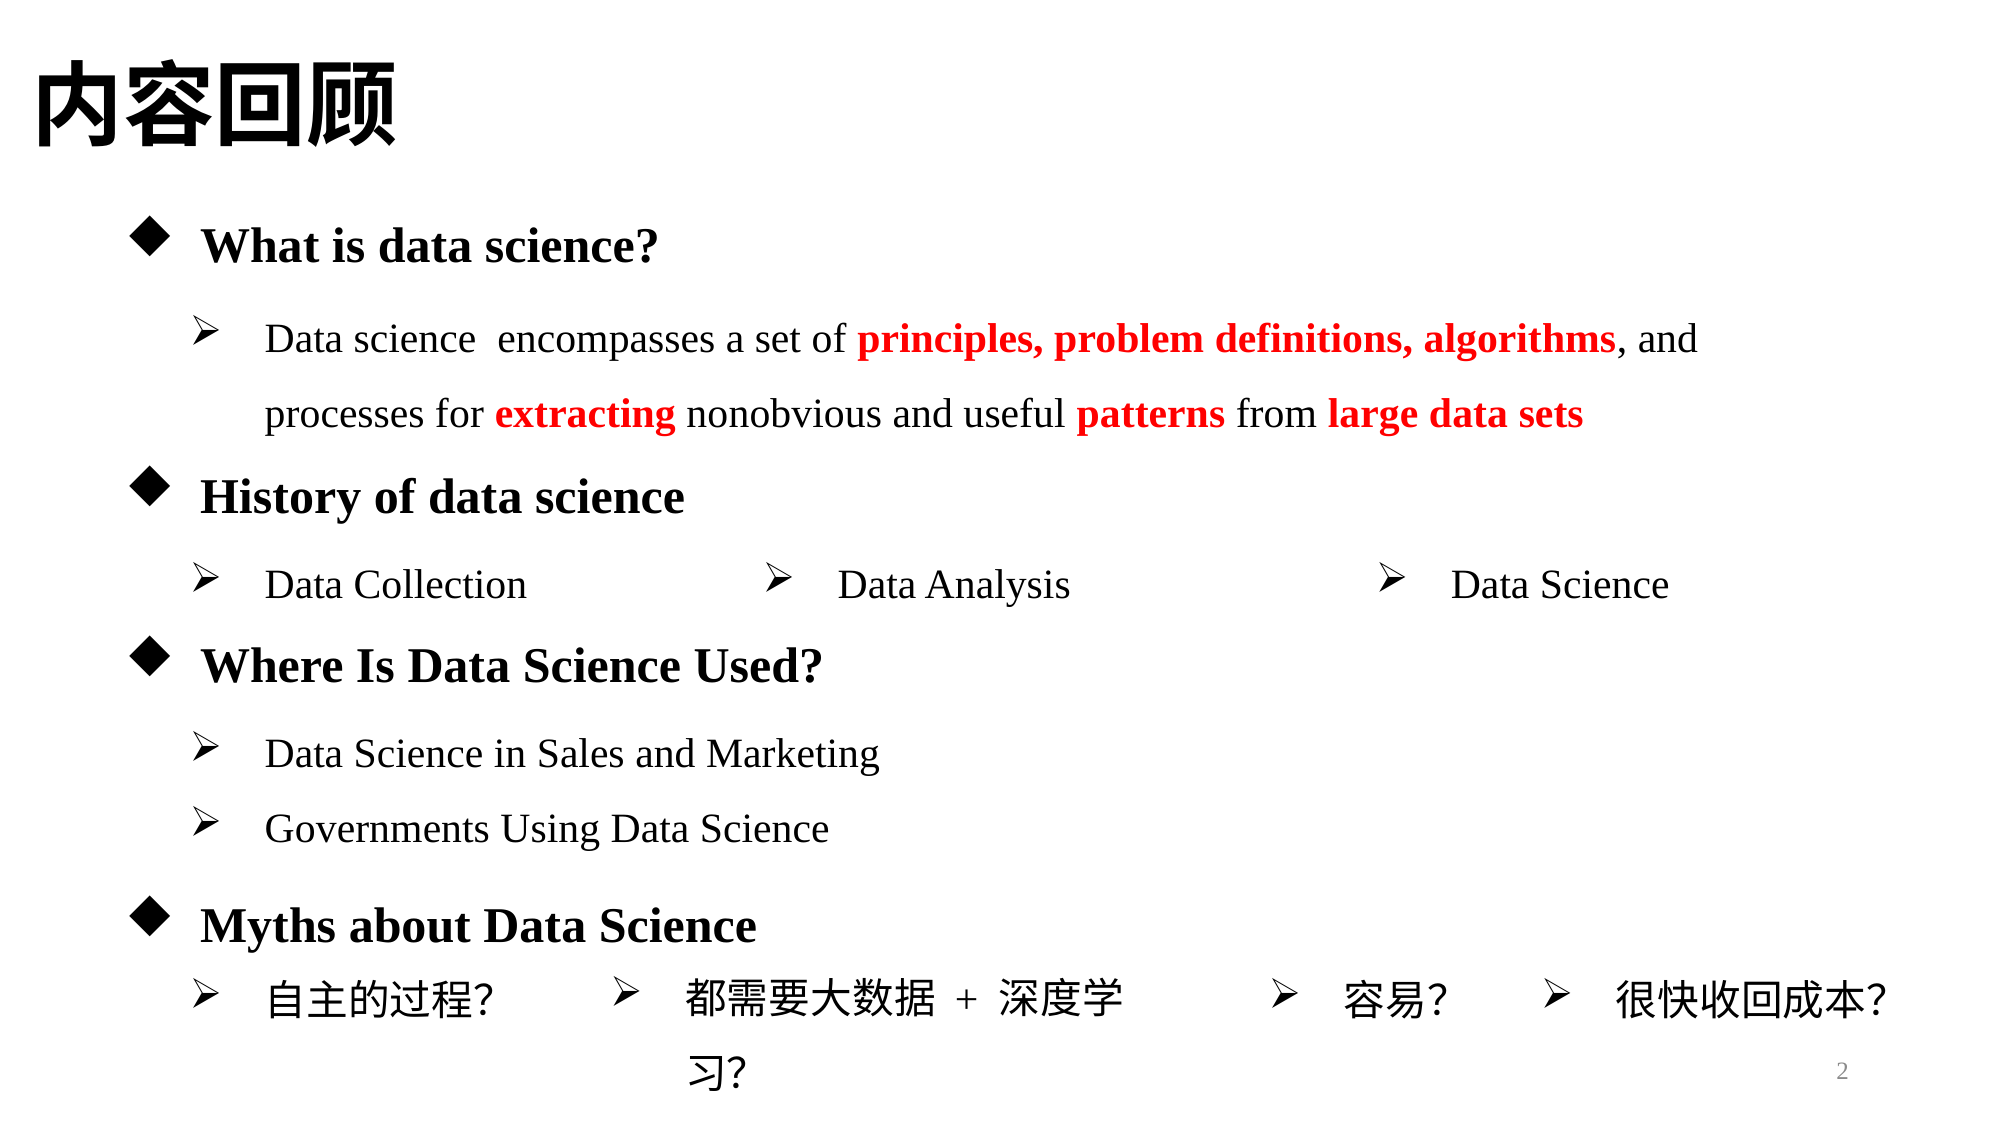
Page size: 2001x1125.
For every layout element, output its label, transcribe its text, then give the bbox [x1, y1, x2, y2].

text_box Data science encompasses a set of principles, problem definitions, algorithms, and processes for extracting nonobvious and useful patterns from large data sets [174, 278, 1742, 440]
text_box Data Collection [174, 524, 578, 609]
text_box 自主的过程？ [174, 941, 578, 1032]
text_box Data Analysis [747, 524, 1361, 609]
text_box Where Is Data Science Used? [110, 609, 1984, 700]
slide_number 2 [1414, 1039, 1865, 1100]
text_box History of data science [110, 440, 1984, 531]
text_box What is data science? [110, 190, 1984, 280]
text_box 都需要大数据 + 深度学习？ [595, 939, 1180, 1105]
text_box Data Science in Sales and Marketing Governments Using Data Science [174, 693, 1742, 859]
text_box 容易？ [1253, 941, 1492, 1032]
text_box 内容回顾 [16, 0, 1742, 218]
text_box 很快收回成本？ [1525, 941, 1929, 1032]
text_box Myths about Data Science [110, 870, 1984, 960]
text_box Data Science [1361, 524, 1760, 609]
